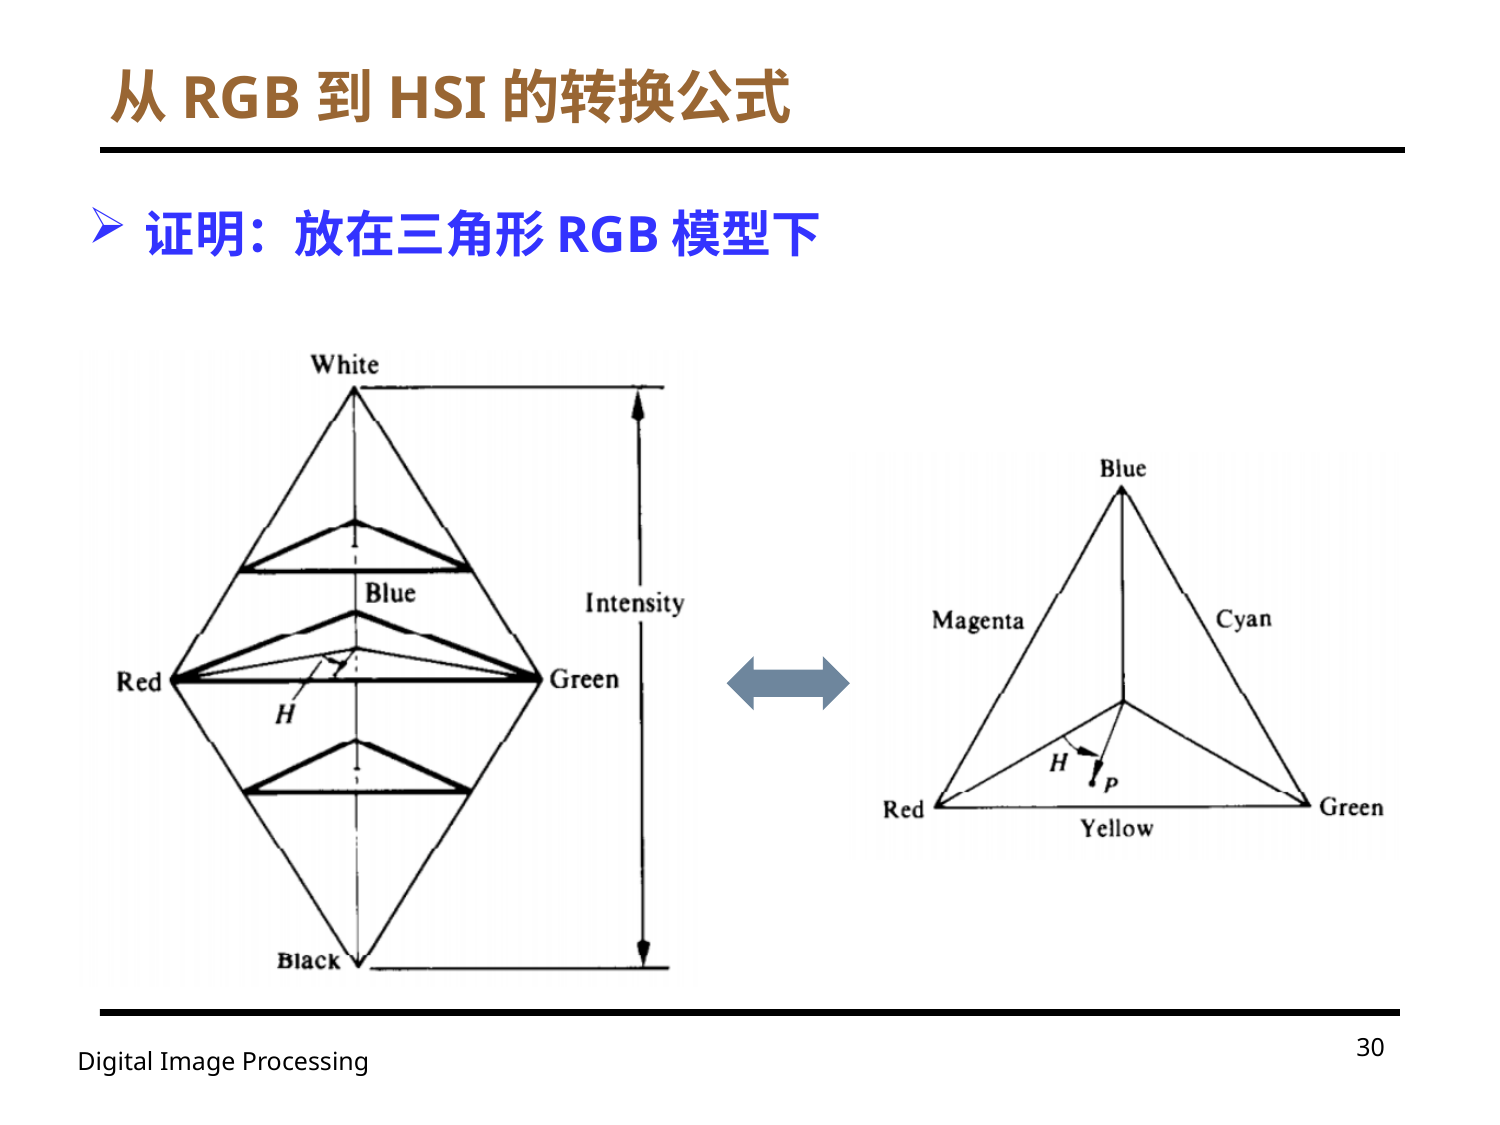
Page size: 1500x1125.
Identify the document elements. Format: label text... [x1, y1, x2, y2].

picture [78, 350, 700, 987]
picture [849, 452, 1399, 860]
slide_number Digital Image Processing [62, 1037, 488, 1116]
title 从RGB到HSI的转换公式 [94, 50, 1407, 138]
text_box [726, 656, 849, 711]
slide_number 30 [1074, 1024, 1400, 1103]
text_box 证明：放在三角形RGB模型下 [73, 194, 837, 270]
